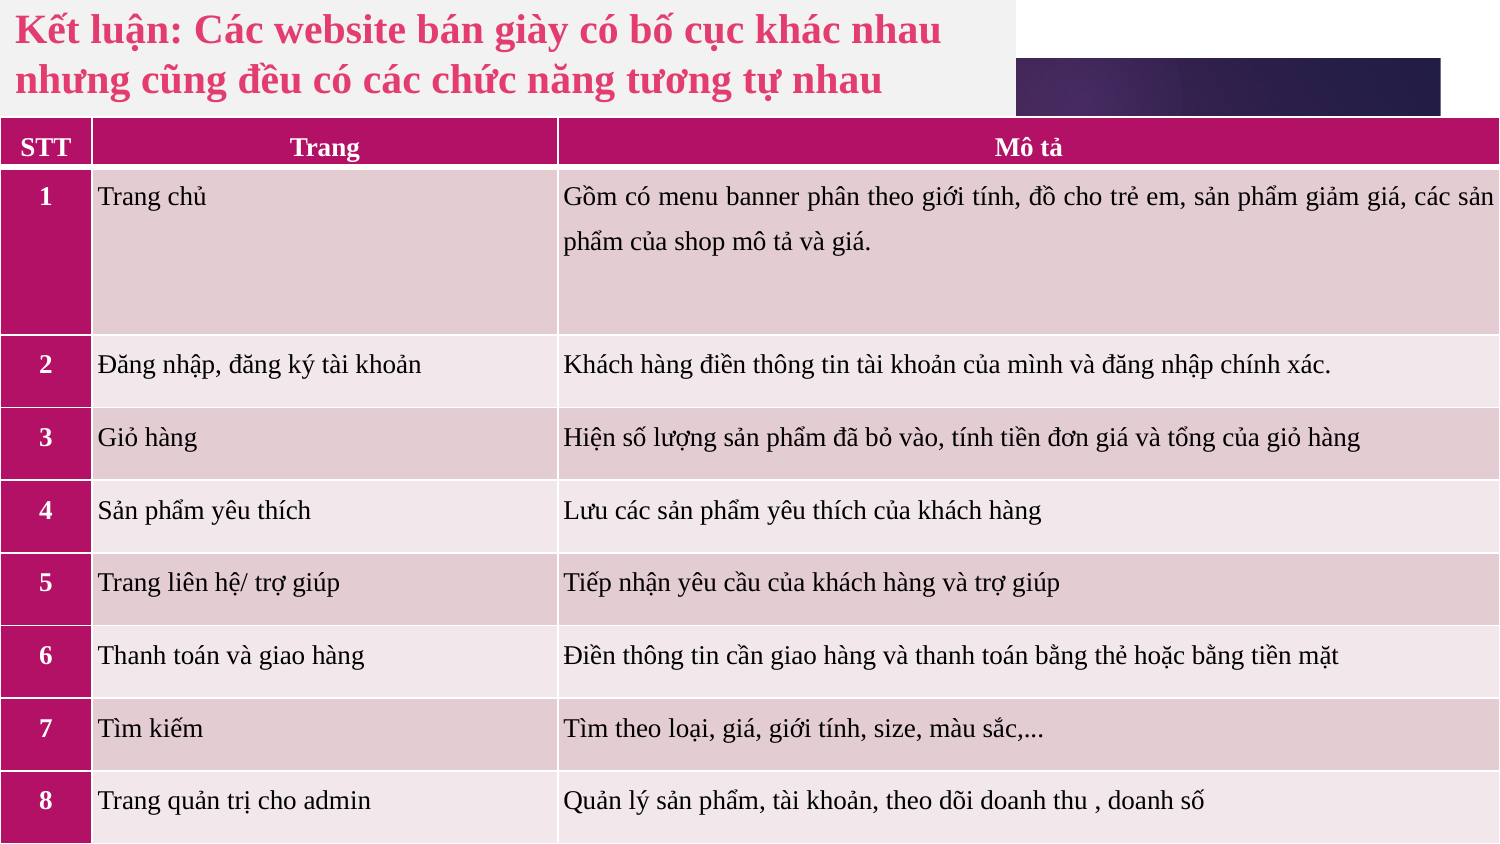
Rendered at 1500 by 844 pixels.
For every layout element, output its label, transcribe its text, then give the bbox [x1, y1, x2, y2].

table_cell 1 [1, 170, 91, 334]
table_cell Trang liên hệ/ trợ giúp [93, 554, 557, 625]
table_header Mô tả [559, 118, 1499, 164]
table_cell Hiện số lượng sản phẩm đã bỏ vào, tính tiền đơn giá và tổng của giỏ hàng [559, 408, 1499, 479]
table_cell Khách hàng điền thông tin tài khoản của mình và đăng nhập chính xác. [559, 336, 1499, 407]
table_cell Điền thông tin cần giao hàng và thanh toán bằng thẻ hoặc bằng tiền mặt [559, 626, 1499, 697]
table_cell Trang chủ [93, 170, 557, 334]
table_header STT [1, 118, 91, 164]
table_cell 5 [1, 554, 91, 625]
table_cell Tiếp nhận yêu cầu của khách hàng và trợ giúp [559, 554, 1499, 625]
table_cell 8 [1, 772, 91, 843]
table_cell 6 [1, 626, 91, 697]
table_cell Trang quản trị cho admin [93, 772, 557, 843]
table_cell 3 [1, 408, 91, 479]
table_cell Đăng nhập, đăng ký tài khoản [93, 336, 557, 407]
table_cell Giỏ hàng [93, 408, 557, 479]
title Kết luận: Các website bán giày có bố cục khác nhau nhưng cũng đều có các chức năng tương tự nhau [0, 0, 1016, 116]
table_cell Gồm có menu banner phân theo giới tính, đồ cho trẻ em, sản phẩm giảm giá, các sản phẩm của shop mô tả và giá. [559, 170, 1499, 334]
table_cell Tìm kiếm [93, 699, 557, 770]
table_cell 2 [1, 336, 91, 407]
table_cell 4 [1, 481, 91, 552]
table_cell Quản lý sản phẩm, tài khoản, theo dõi doanh thu , doanh số [559, 772, 1499, 843]
table_cell Tìm theo loại, giá, giới tính, size, màu sắc,... [559, 699, 1499, 770]
table_header Trang [93, 118, 557, 164]
table_cell Thanh toán và giao hàng [93, 626, 557, 697]
table_cell 7 [1, 699, 91, 770]
table_cell Lưu các sản phẩm yêu thích của khách hàng [559, 481, 1499, 552]
table_cell Sản phẩm yêu thích [93, 481, 557, 552]
